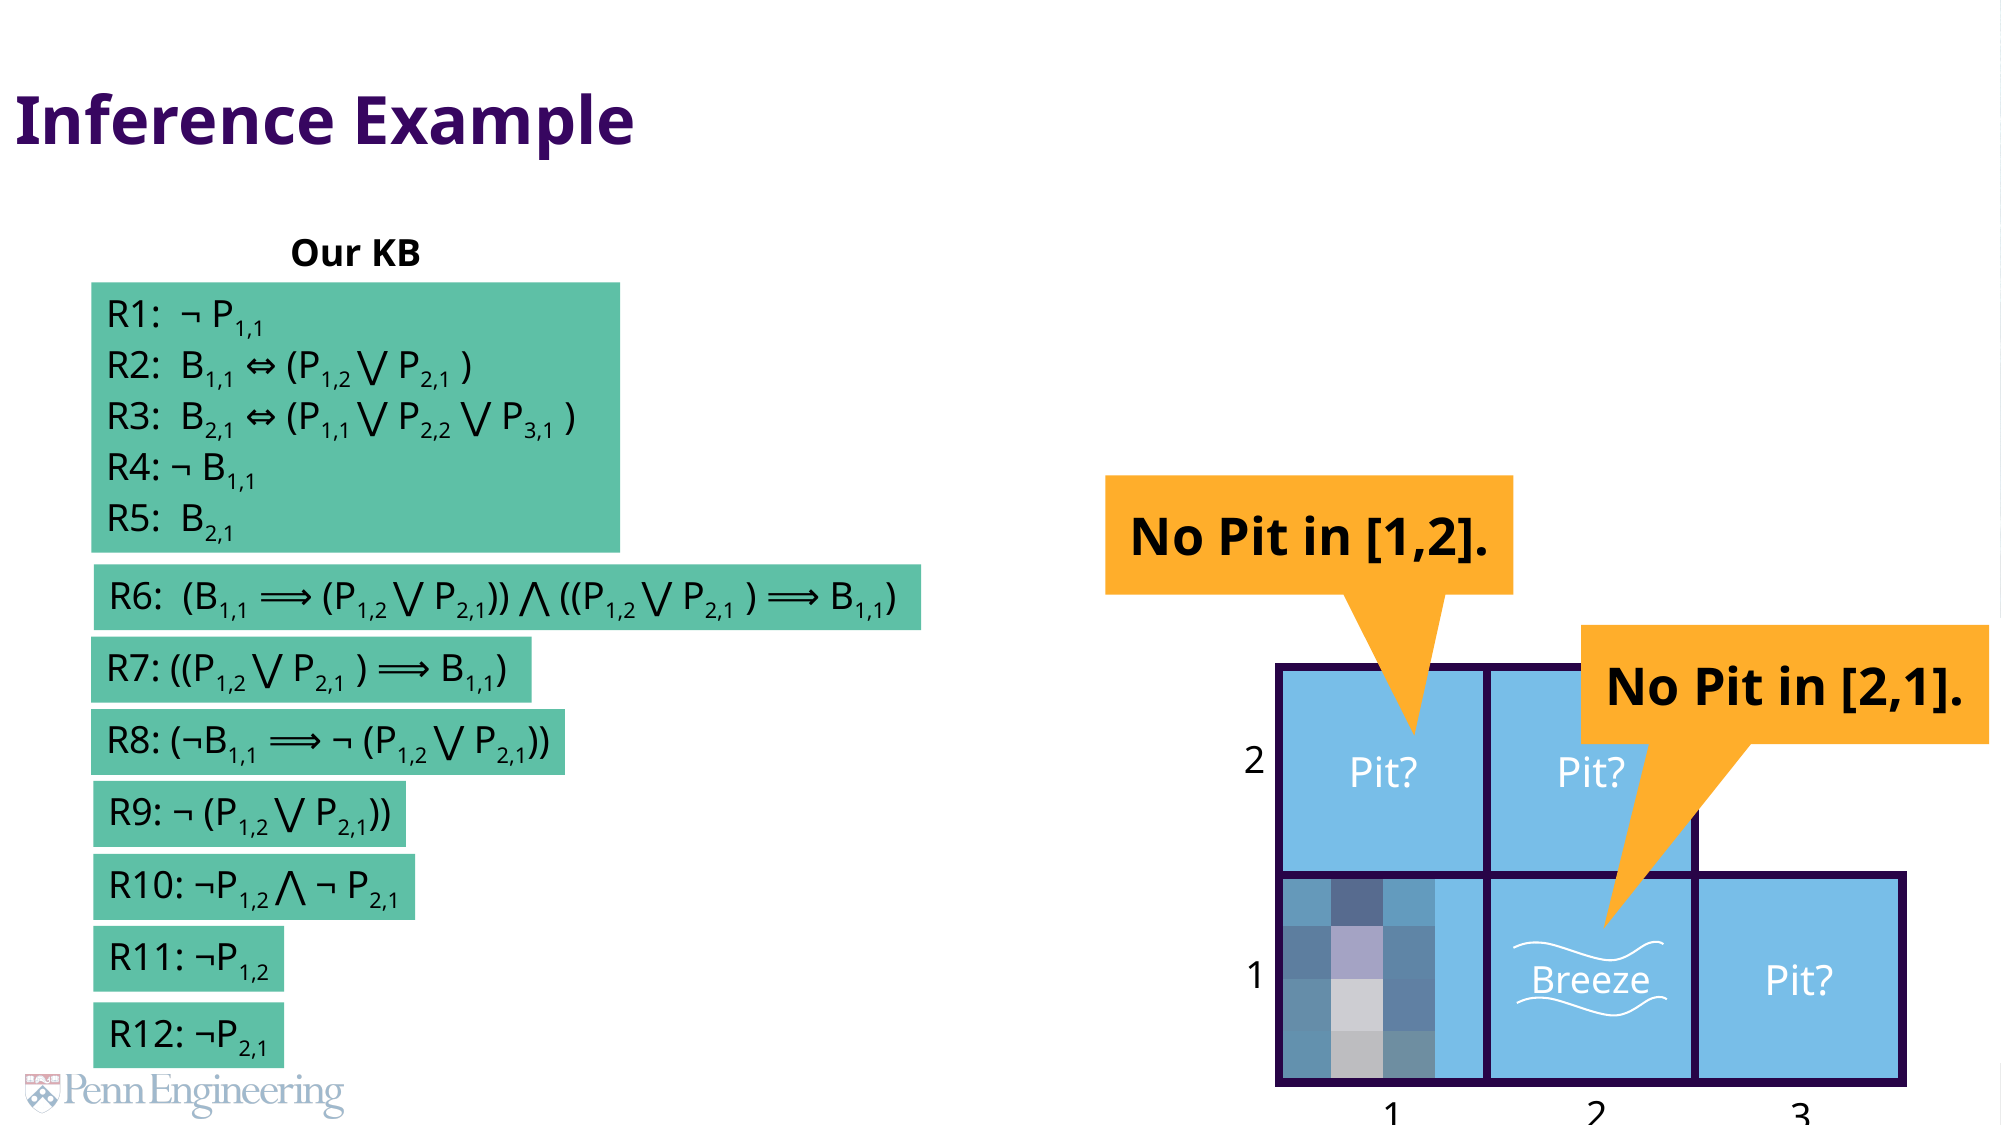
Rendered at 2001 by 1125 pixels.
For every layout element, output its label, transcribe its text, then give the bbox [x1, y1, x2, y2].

title Inference Example [0, 59, 1797, 187]
text_box R12: ¬P2,1 [93, 1002, 285, 1069]
text_box R8: (¬B1,1 ⟹ ¬ (P1,2 ⋁ P2,1)) [91, 709, 565, 775]
table_cell ⋁ (or) [25, 1074, 351, 1119]
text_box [91, 221, 621, 525]
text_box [1229, 615, 2000, 1125]
text_box R10: ¬P1,2 ⋀ ¬ P2,1 [93, 853, 416, 920]
text_box R9: ¬ (P1,2 ⋁ P2,1)) [93, 780, 406, 847]
text_box R11: ¬P1,2 [93, 925, 285, 992]
text_box R6: (B1,1 ⟹ (P1,2 ⋁ P2,1)) ⋀ ((P1,2 ⋁ P2,1 ) ⟹ B1,1) [93, 564, 922, 631]
text_box R7: ((P1,2 ⋁ P2,1 ) ⟹ B1,1) [91, 636, 532, 703]
text_box No Pit in [1,2]. [1105, 475, 1514, 615]
